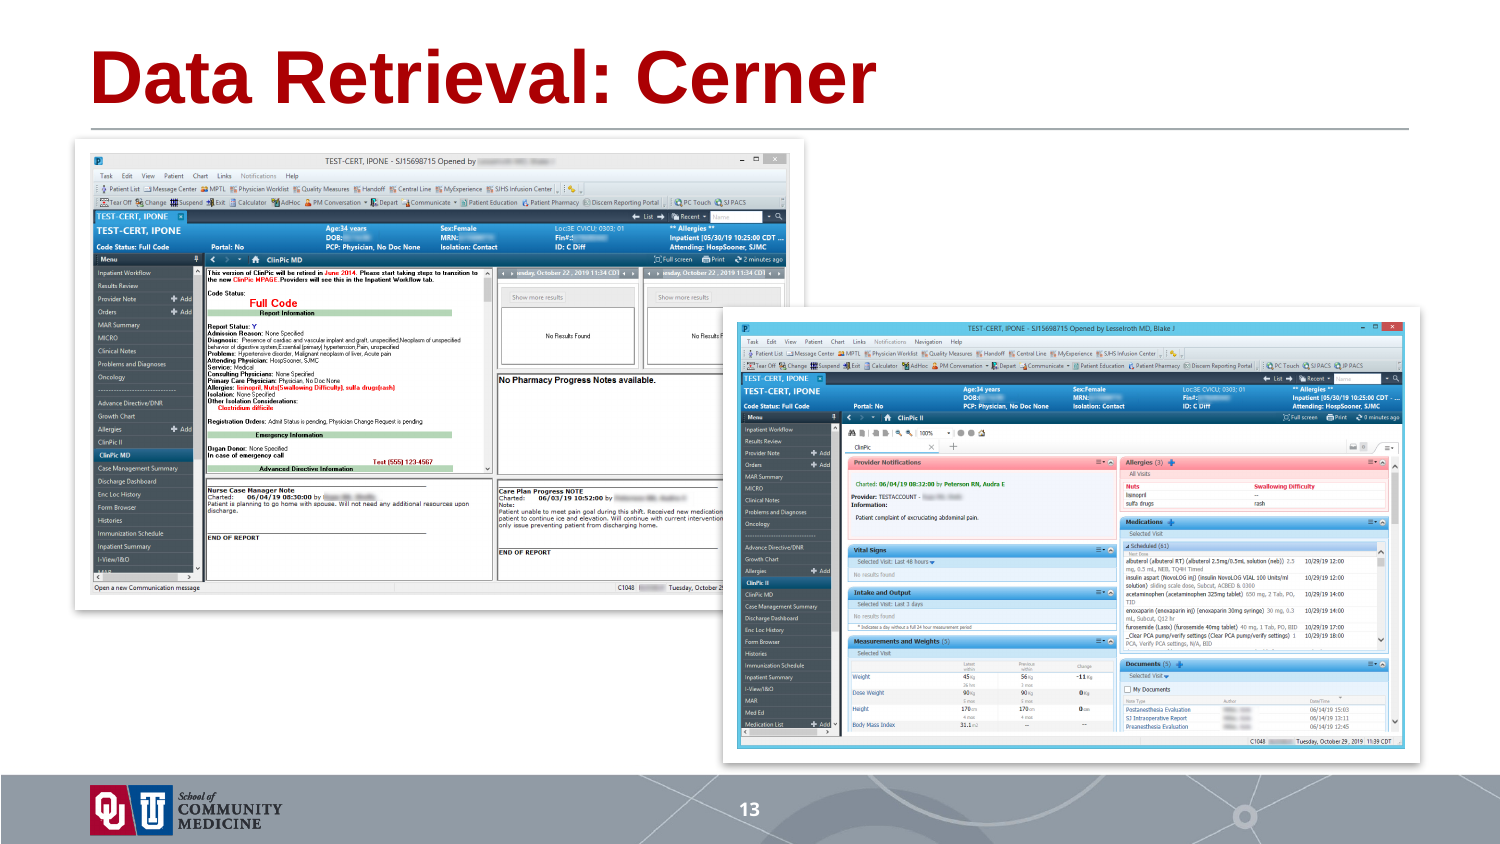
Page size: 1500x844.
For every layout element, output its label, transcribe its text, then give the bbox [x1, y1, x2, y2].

slide_number 13 [714, 798, 761, 822]
picture [1, 0, 1500, 844]
title Data Retrieval: Cerner [89, 45, 1289, 119]
